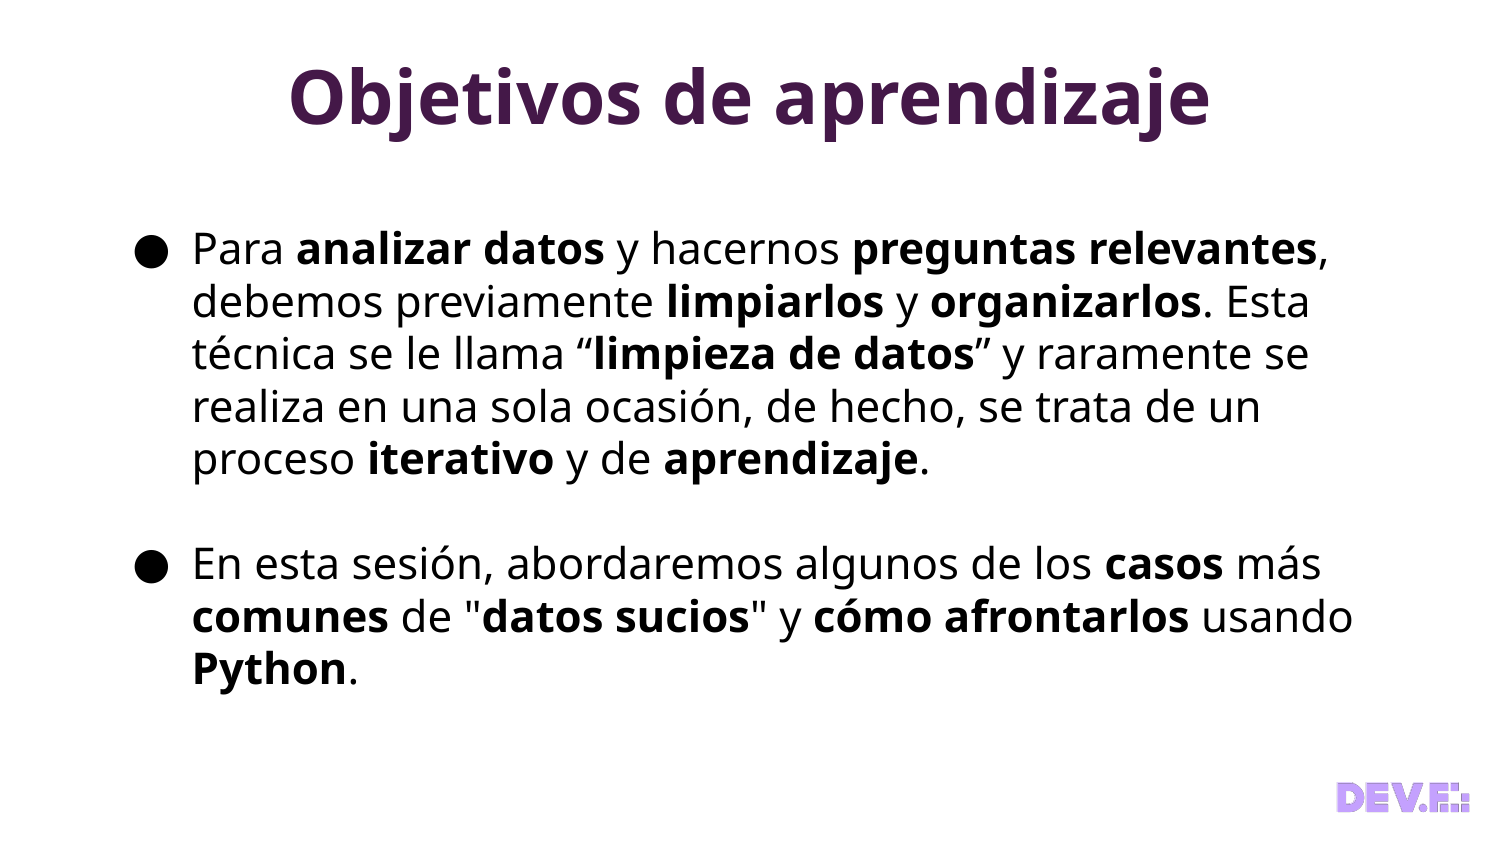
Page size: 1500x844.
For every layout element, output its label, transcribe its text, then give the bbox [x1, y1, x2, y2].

text_box Para analizar datos y hacernos preguntas relevantes, debemos previamente limpiarlos y organizarlos. Esta técnica se le llama “limpieza de datos” y raramente se realiza en una sola ocasión, de hecho, se trata de un proceso iterativo y de aprendizaje. En esta sesión, abordaremos algunos de los casos más comunes de "datos sucios" y cómo afrontarlos usando Python. [101, 205, 1399, 739]
text_box Objetivos de aprendizaje [82, 34, 1418, 163]
picture [1330, 776, 1474, 818]
